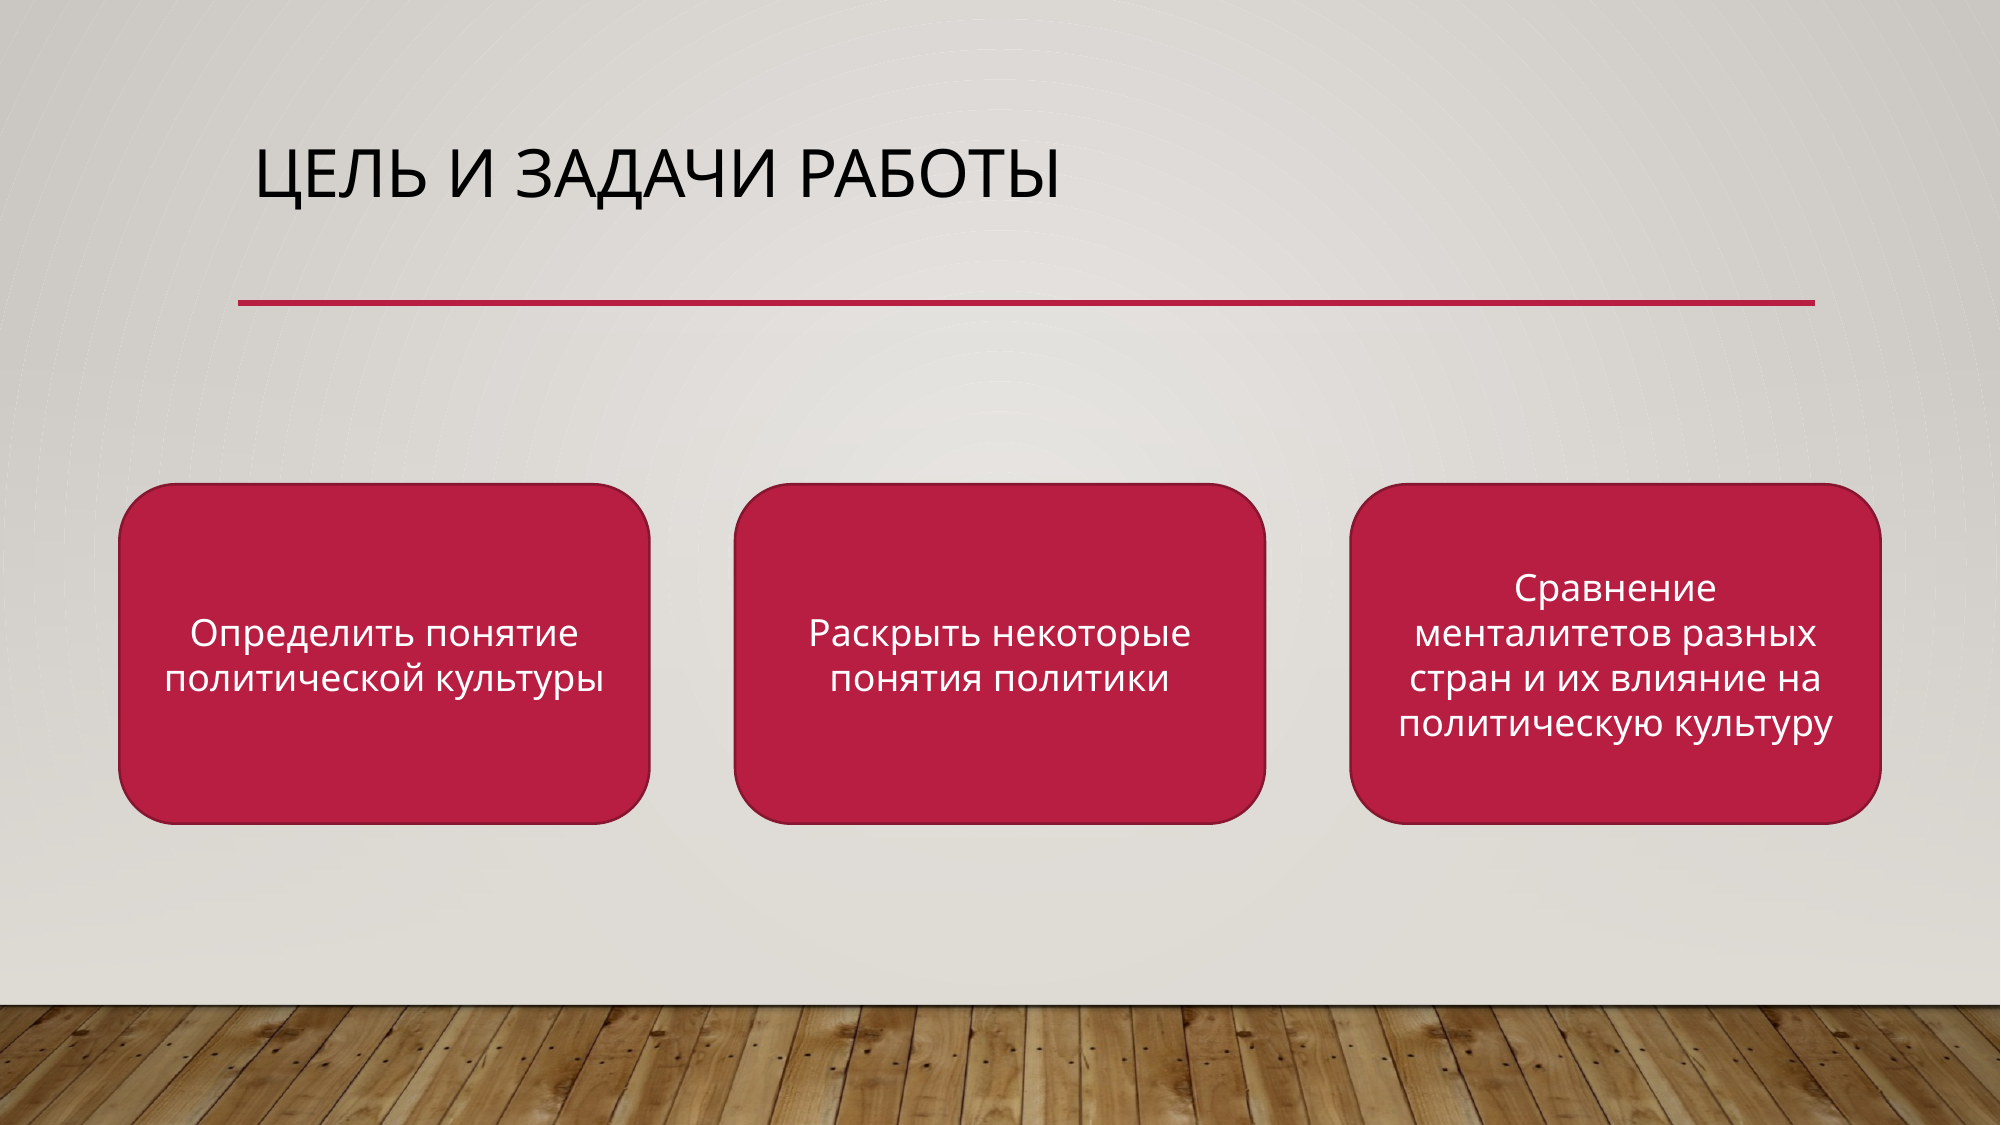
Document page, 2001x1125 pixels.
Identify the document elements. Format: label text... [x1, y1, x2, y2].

title Цель и задачи работы [238, 131, 1814, 305]
text_box Определить понятие политической культуры [118, 482, 651, 825]
text_box Сравнение менталитетов разных стран и их влияние на политическую культуру [1349, 482, 1882, 825]
picture [0, 1005, 2000, 1125]
text_box Раскрыть некоторые понятия политики [733, 482, 1267, 825]
